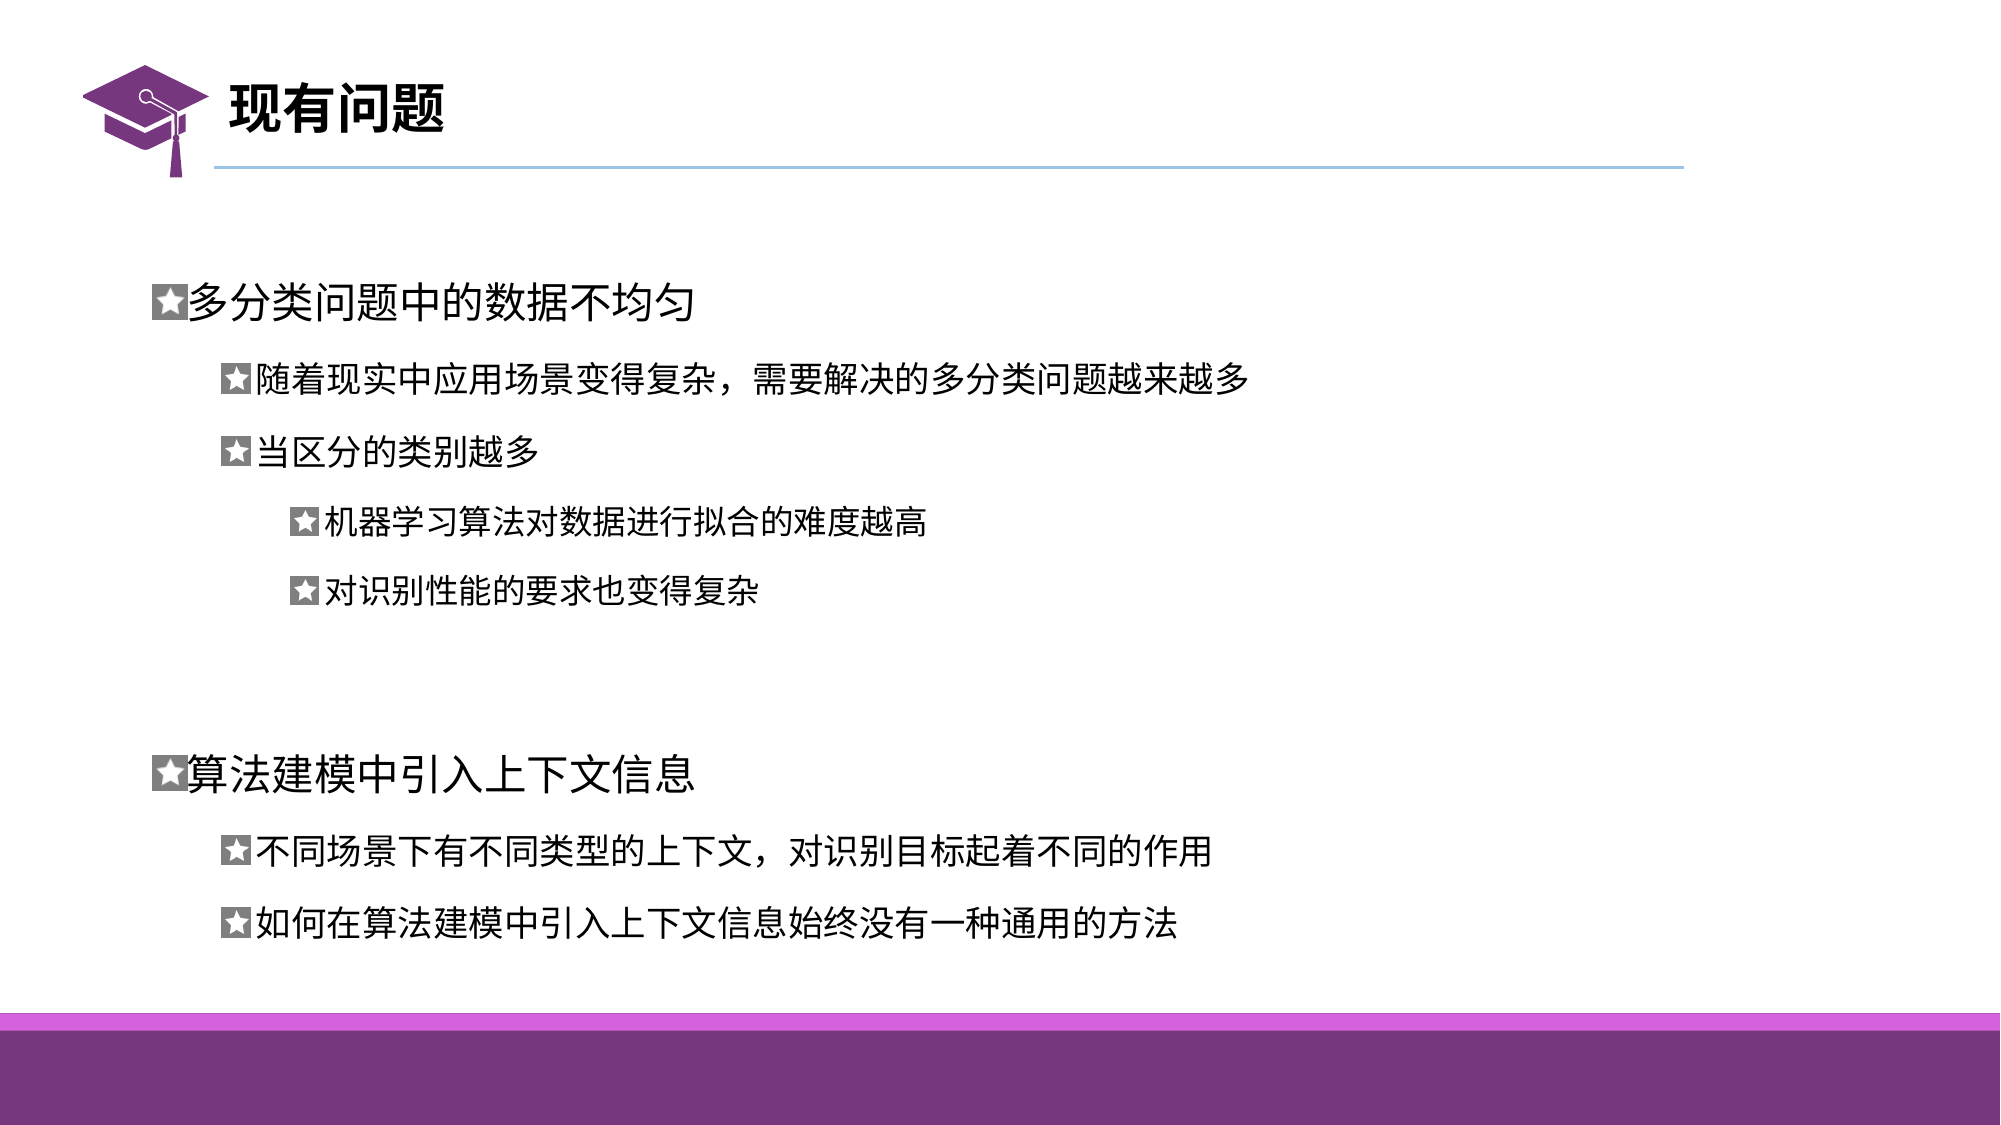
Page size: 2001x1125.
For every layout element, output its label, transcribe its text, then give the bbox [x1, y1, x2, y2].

picture [221, 363, 251, 394]
text_box [83, 65, 209, 178]
text_box [0, 1012, 2000, 1032]
picture [221, 907, 251, 938]
picture [152, 755, 188, 791]
text_box [0, 1032, 2000, 1125]
title 现有问题 [213, 55, 1077, 166]
picture [152, 284, 188, 320]
picture [221, 436, 251, 466]
picture [290, 507, 319, 536]
picture [290, 576, 319, 605]
list 多分类问题中的数据不均匀 随着现实中应用场景变得复杂，需要解决的多分类问题越来越多 当区分的类别越多 机器学习算法对数据进行拟合的难度越高 对识别性能的要求也变得复杂 算法建模中引入上下文信息 不同场景下有不同类型的上下文，对识别目标起着不同的作用 如何在算法建模中引入上下文信息始终没有一种通用的方法 [137, 243, 1863, 958]
picture [221, 835, 251, 865]
